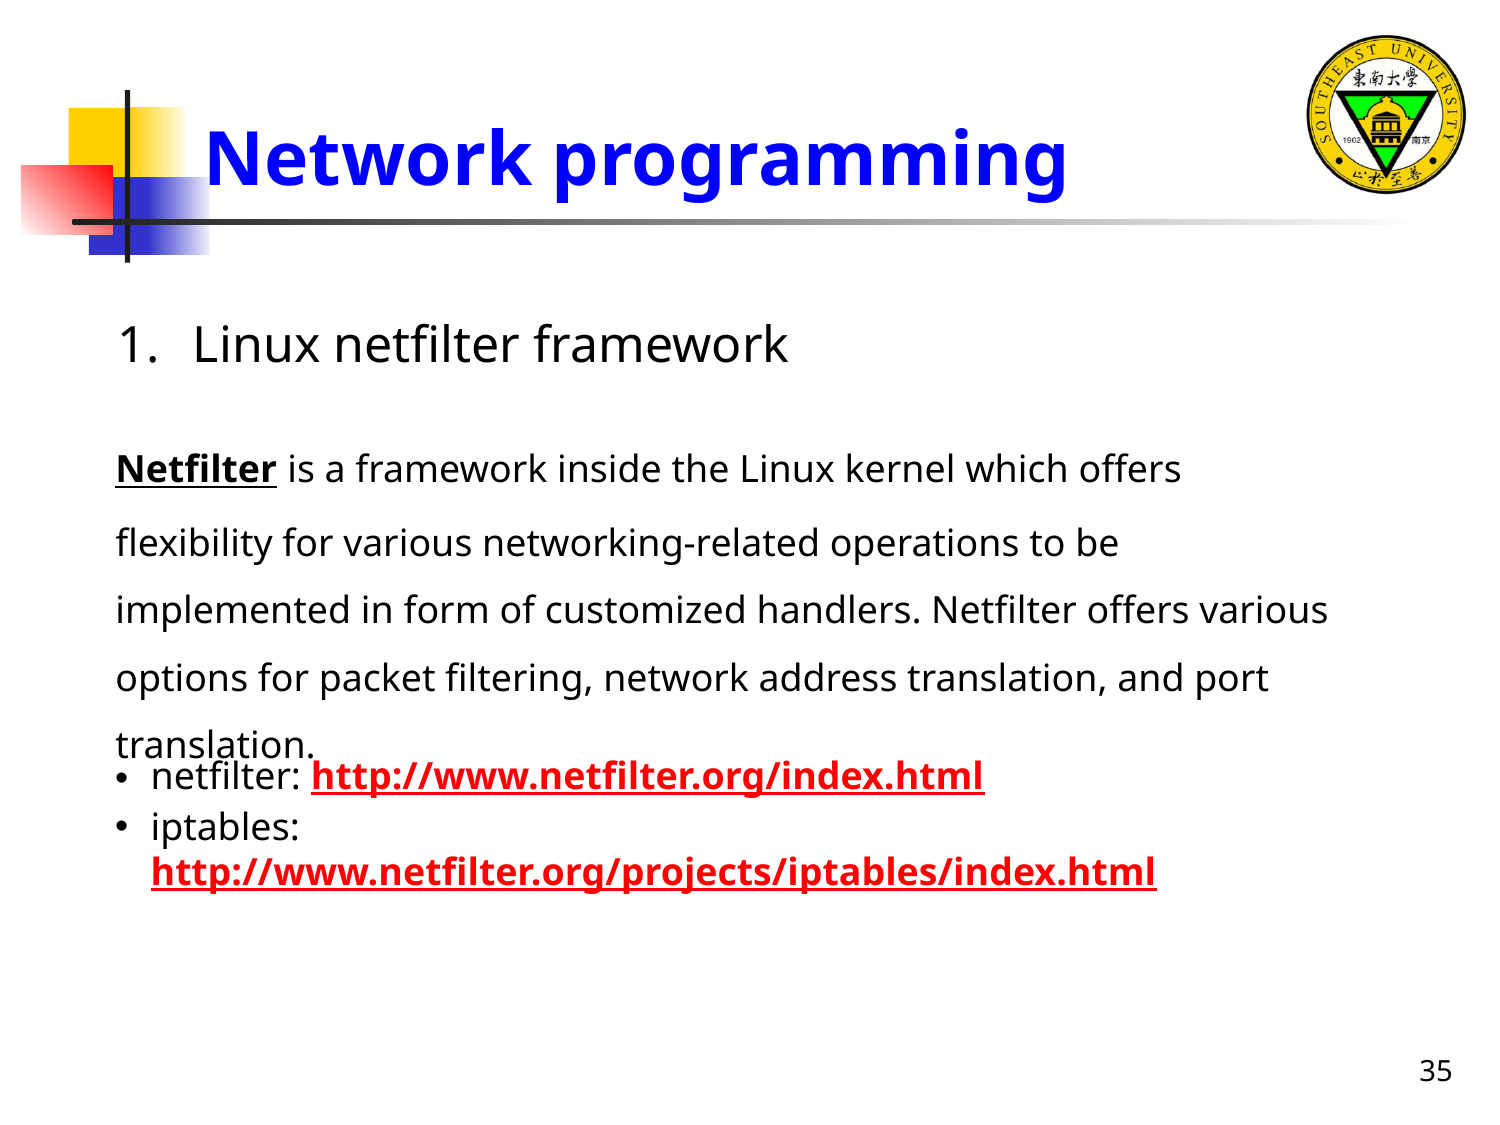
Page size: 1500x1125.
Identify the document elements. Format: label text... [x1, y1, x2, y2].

picture [1304, 32, 1467, 195]
text_box netfilter: http://www.netfilter.org/index.html iptables: http://www.netfilter.org/projects/iptables/index.html [100, 774, 1267, 907]
text_box Netfilter is a framework inside the Linux kernel which offers flexibility for various networking-related operations to be implemented in form of customized handlers. Netfilter offers various options for packet filtering, network address translation, and port translation. [100, 412, 1363, 774]
slide_number 35 [1155, 1024, 1468, 1100]
title Network programming [188, 35, 1468, 208]
text_box Linux netfilter framework [103, 274, 1400, 560]
